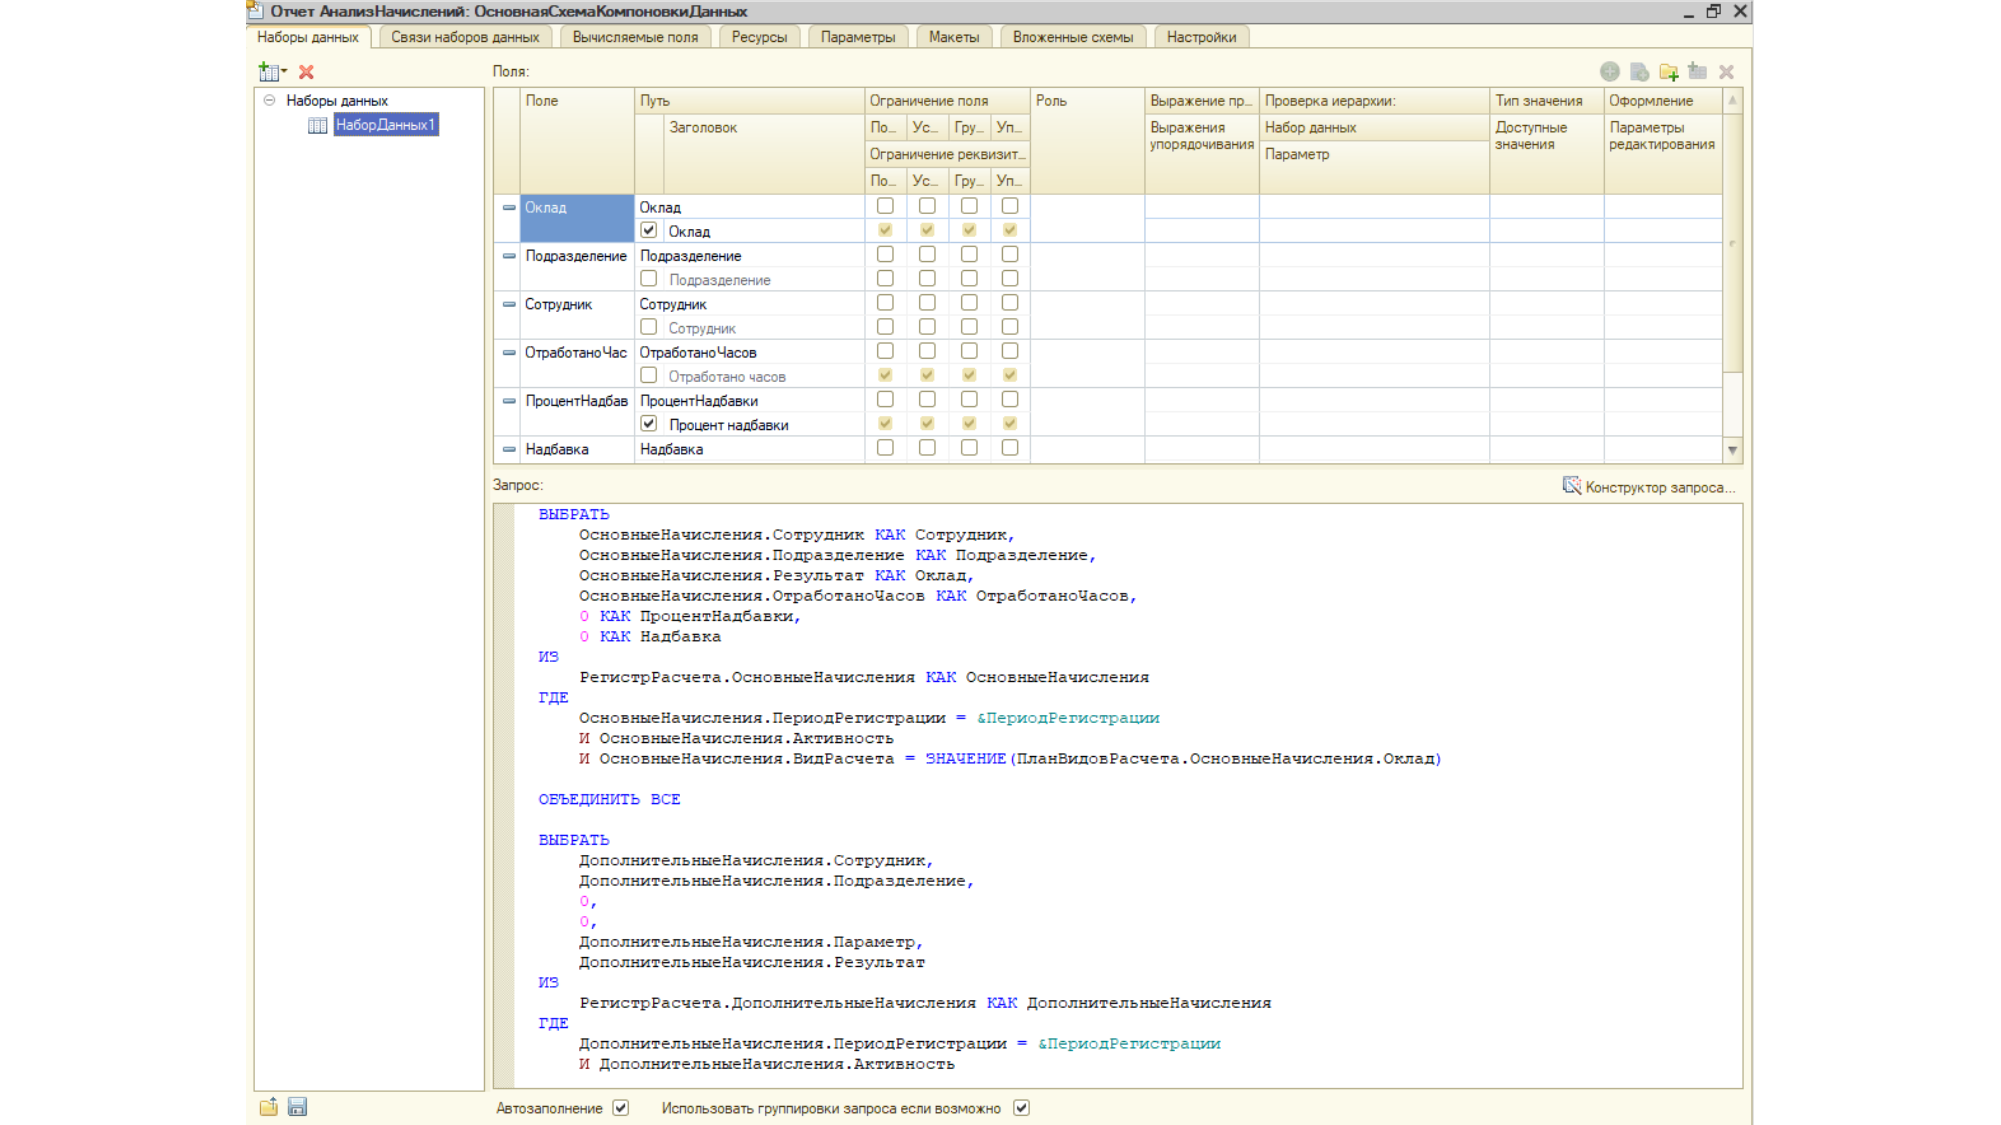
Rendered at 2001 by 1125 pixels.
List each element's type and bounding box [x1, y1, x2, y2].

picture [246, 0, 1754, 1125]
